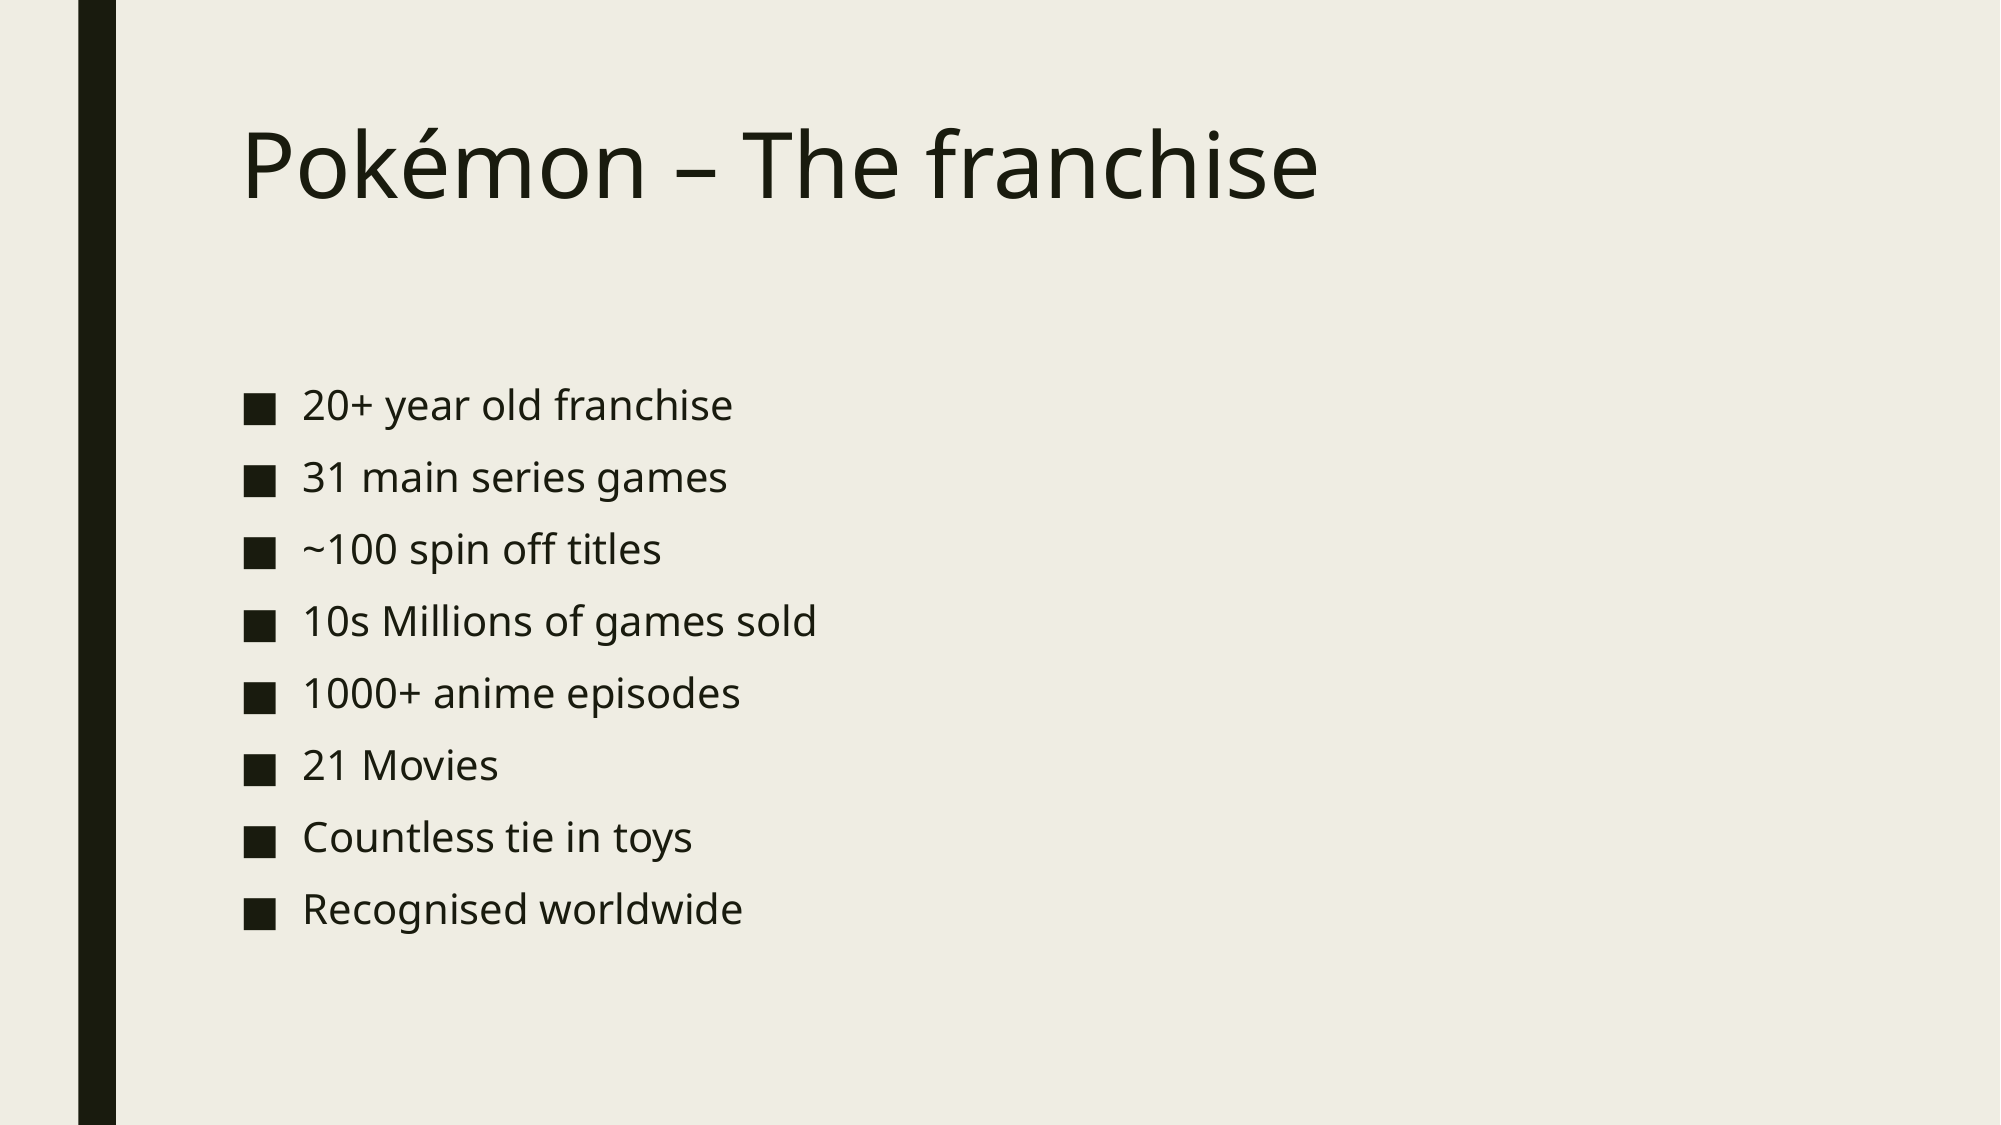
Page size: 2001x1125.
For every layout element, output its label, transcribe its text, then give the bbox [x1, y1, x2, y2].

title Pokémon – The franchise [225, 112, 1800, 357]
list 20+ year old franchise 31 main series games ~100 spin off titles 10s Millions of games sold 1000+ anime episodes 21 Movies Countless tie in toys Recognised worldwide [225, 375, 1800, 963]
